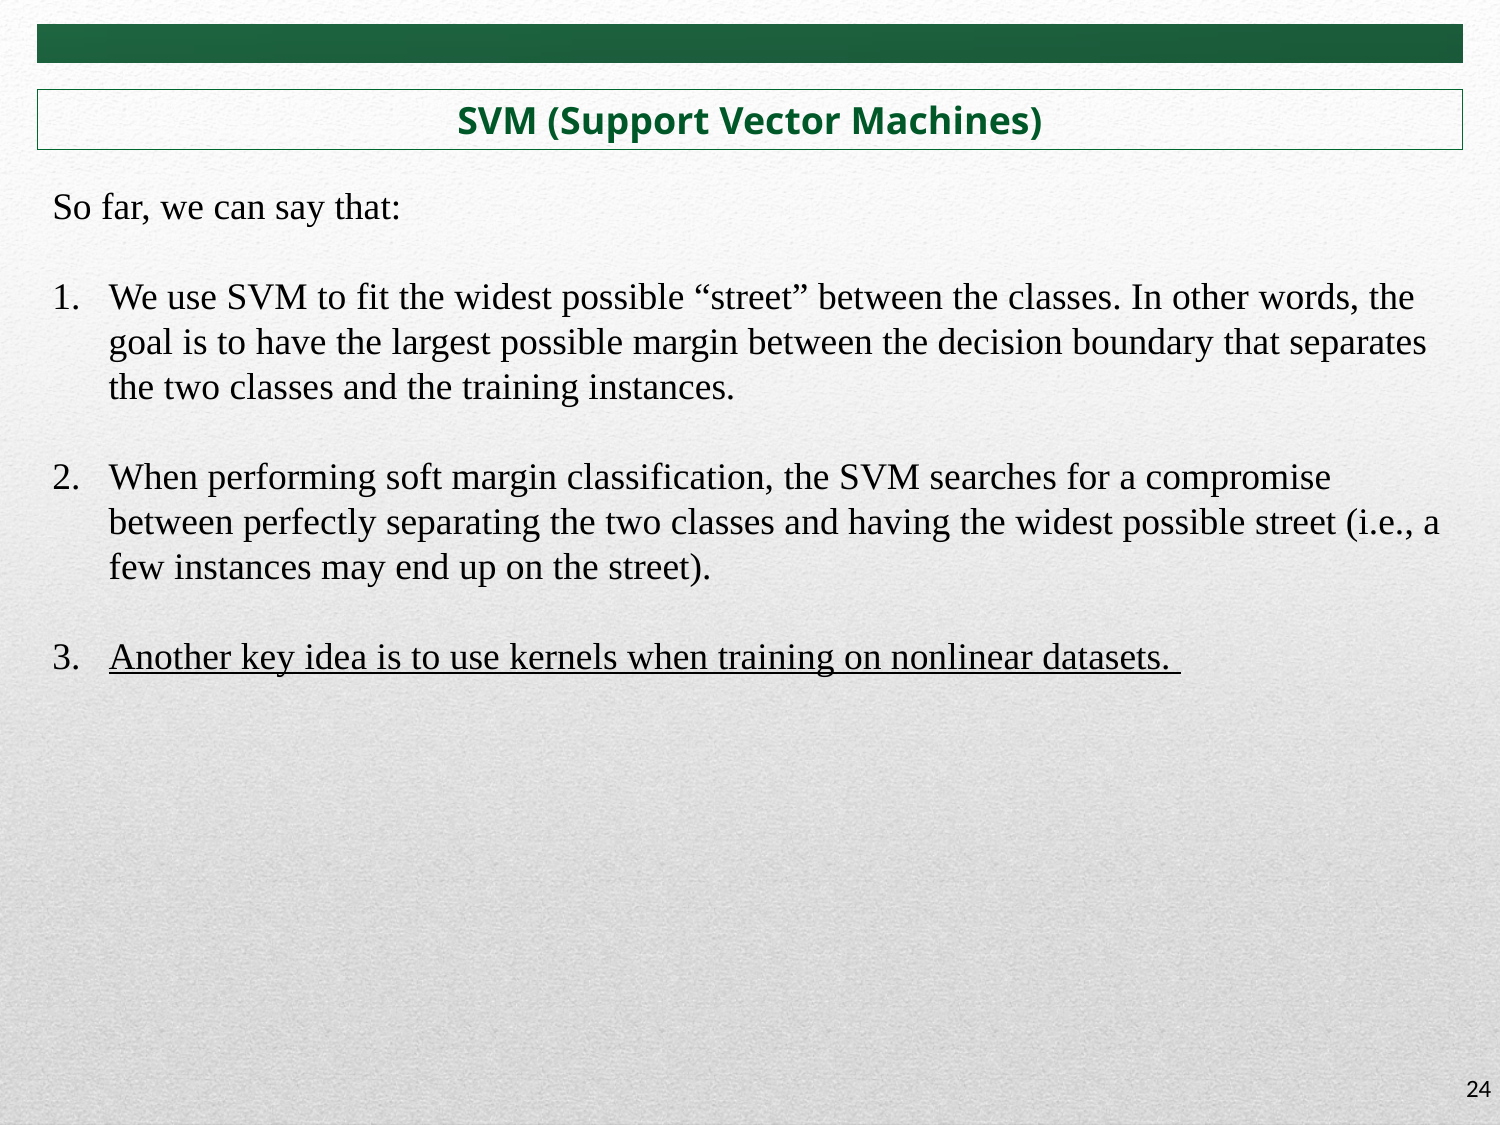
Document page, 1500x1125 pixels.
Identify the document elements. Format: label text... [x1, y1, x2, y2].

slide_number 24 [1381, 1065, 1500, 1125]
title SVM (Support Vector Machines) [37, 89, 1463, 150]
picture [37, 24, 1463, 63]
text_box So far, we can say that: We use SVM to fit the widest possible “street” between the classes. In other words, the goal is to have the largest possible margin between the decision boundary that separates the two classes and the training instances. When performing soft margin classification, the SVM searches for a compromise between perfectly separating the two classes and having the widest possible street (i.e., a few instances may end up on the street). Another key idea is to use kernels when training on nonlinear datasets. [37, 174, 1463, 685]
